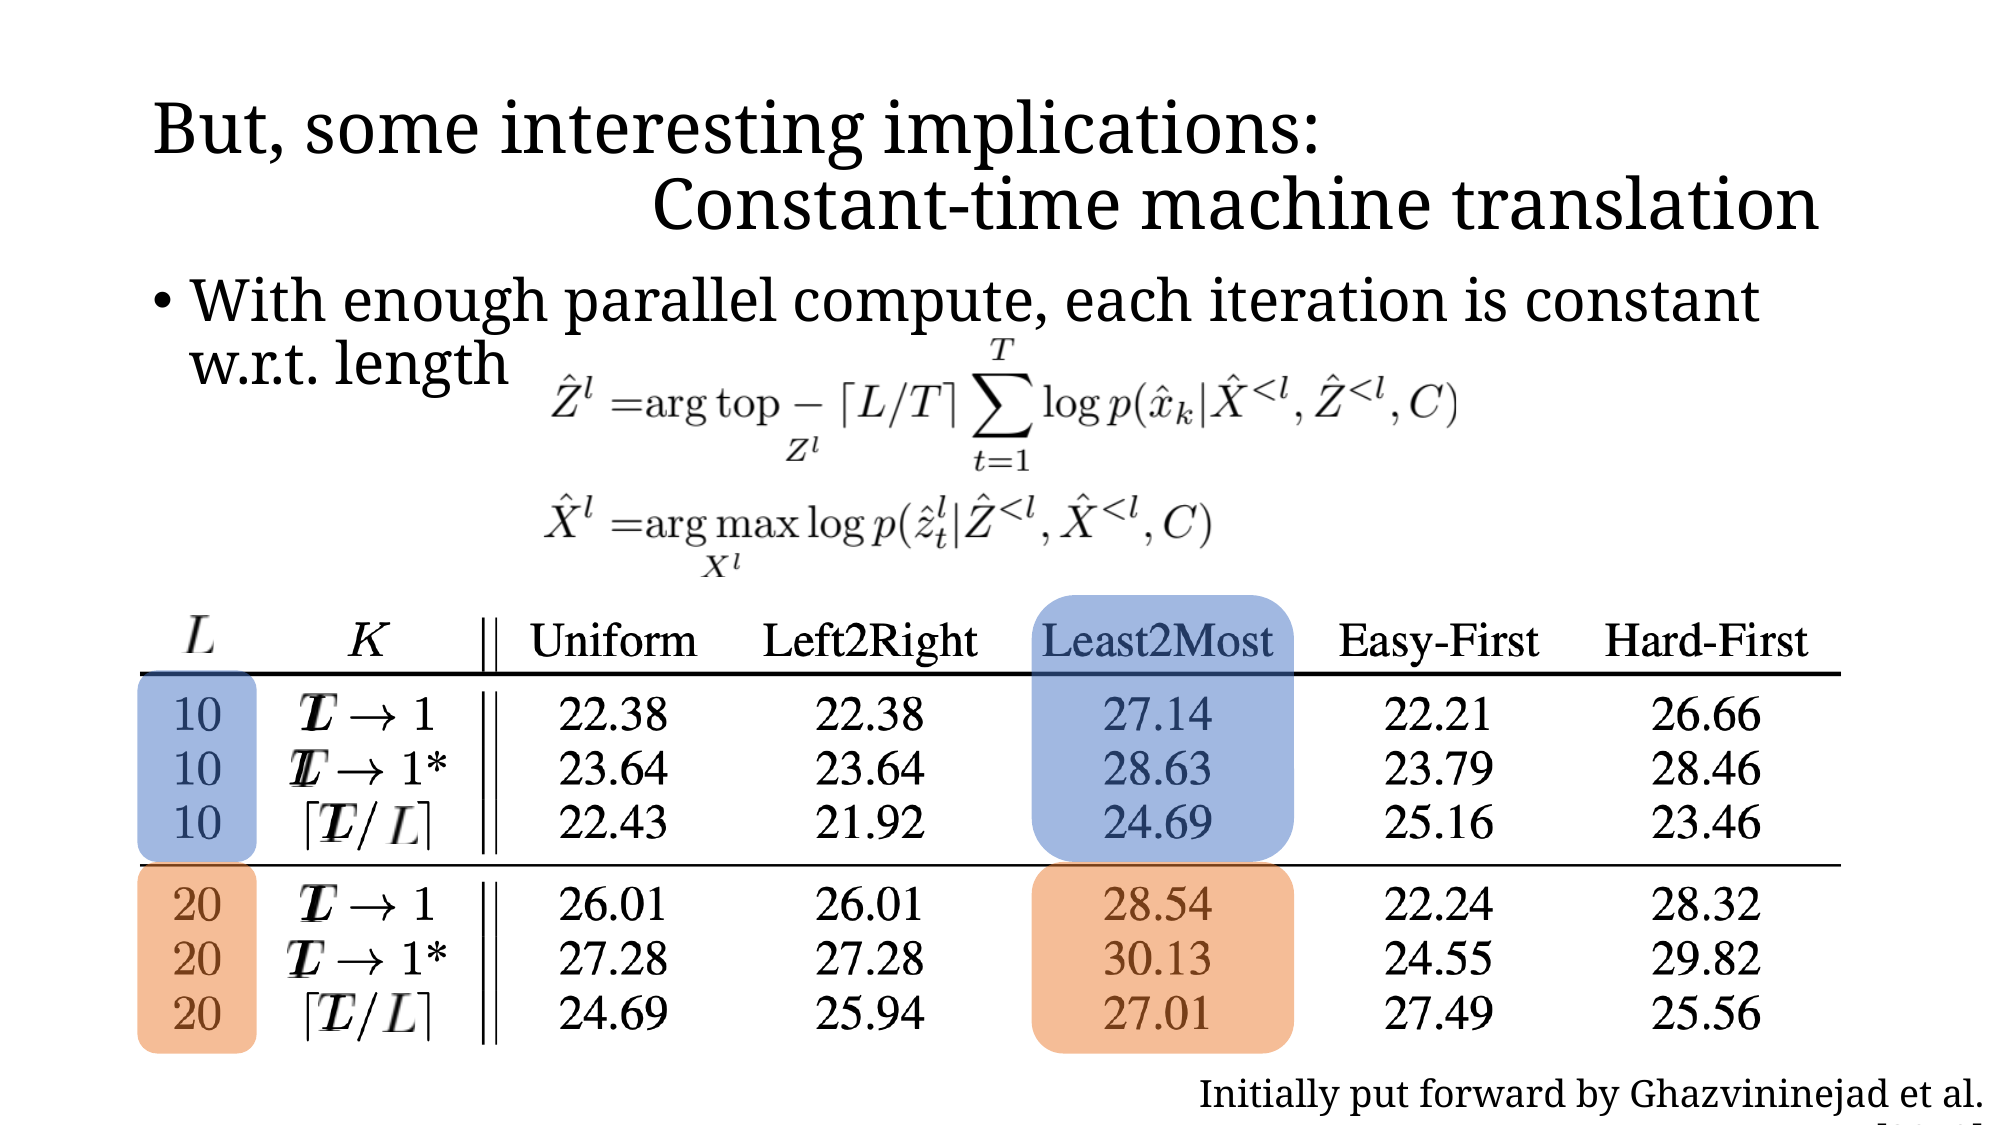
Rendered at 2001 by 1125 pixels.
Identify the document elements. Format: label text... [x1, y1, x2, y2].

picture [137, 595, 1863, 1054]
picture [543, 338, 1457, 577]
list With enough parallel compute, each iteration is constant w.r.t. length [137, 263, 1863, 595]
text_box Initially put forward by Ghazvininejad et al. [2019] [1093, 1062, 2000, 1125]
title But, some interesting implications: Constant-time machine translation [137, 59, 1863, 263]
